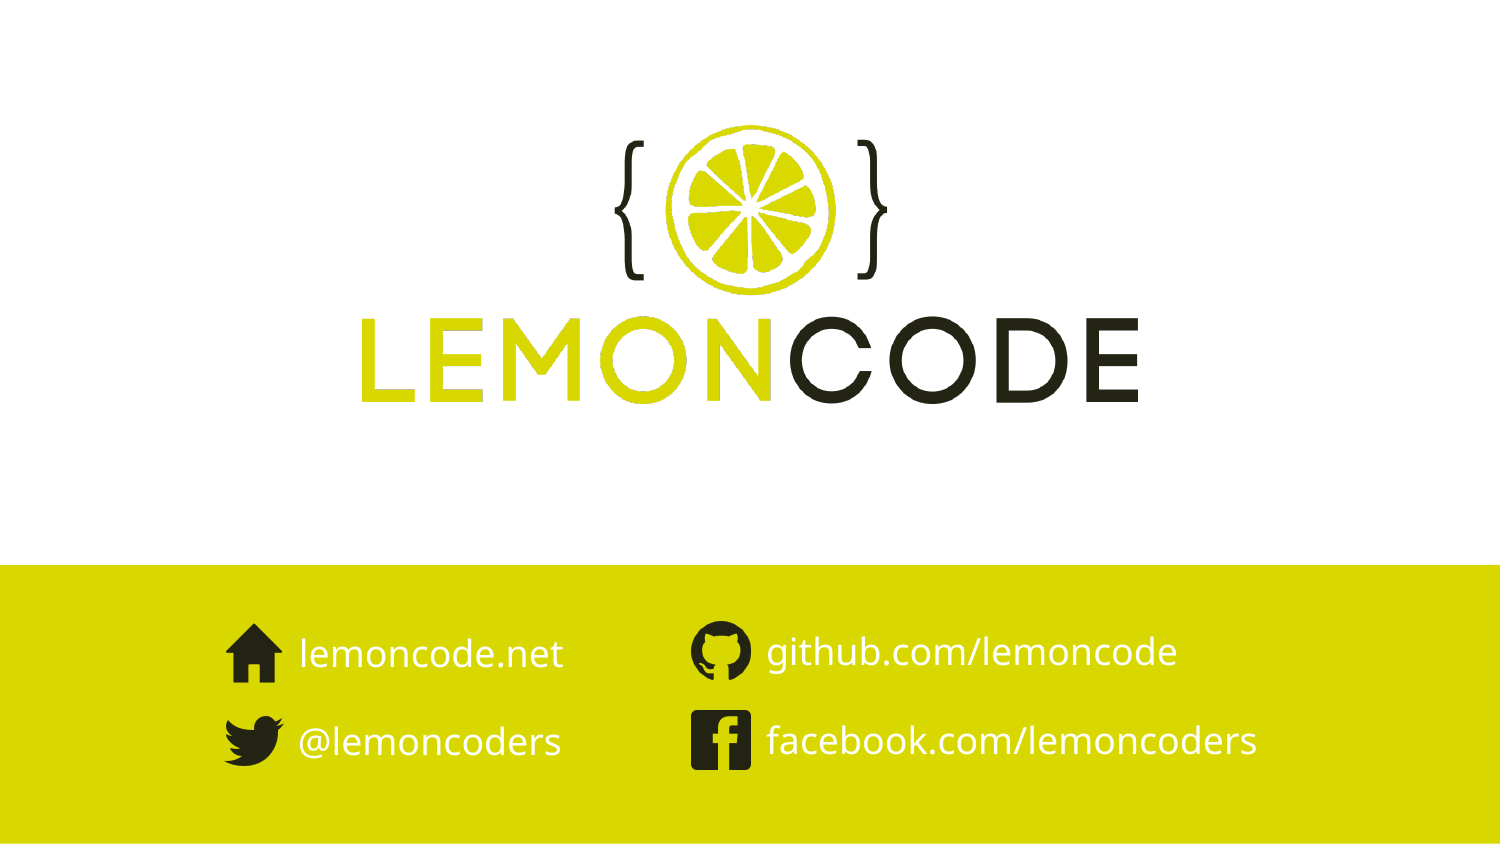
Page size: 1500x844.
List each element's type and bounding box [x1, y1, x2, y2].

picture [223, 710, 284, 771]
picture [223, 623, 284, 683]
text_box [290, 620, 1324, 772]
text_box [0, 564, 1500, 844]
picture [361, 125, 1138, 405]
